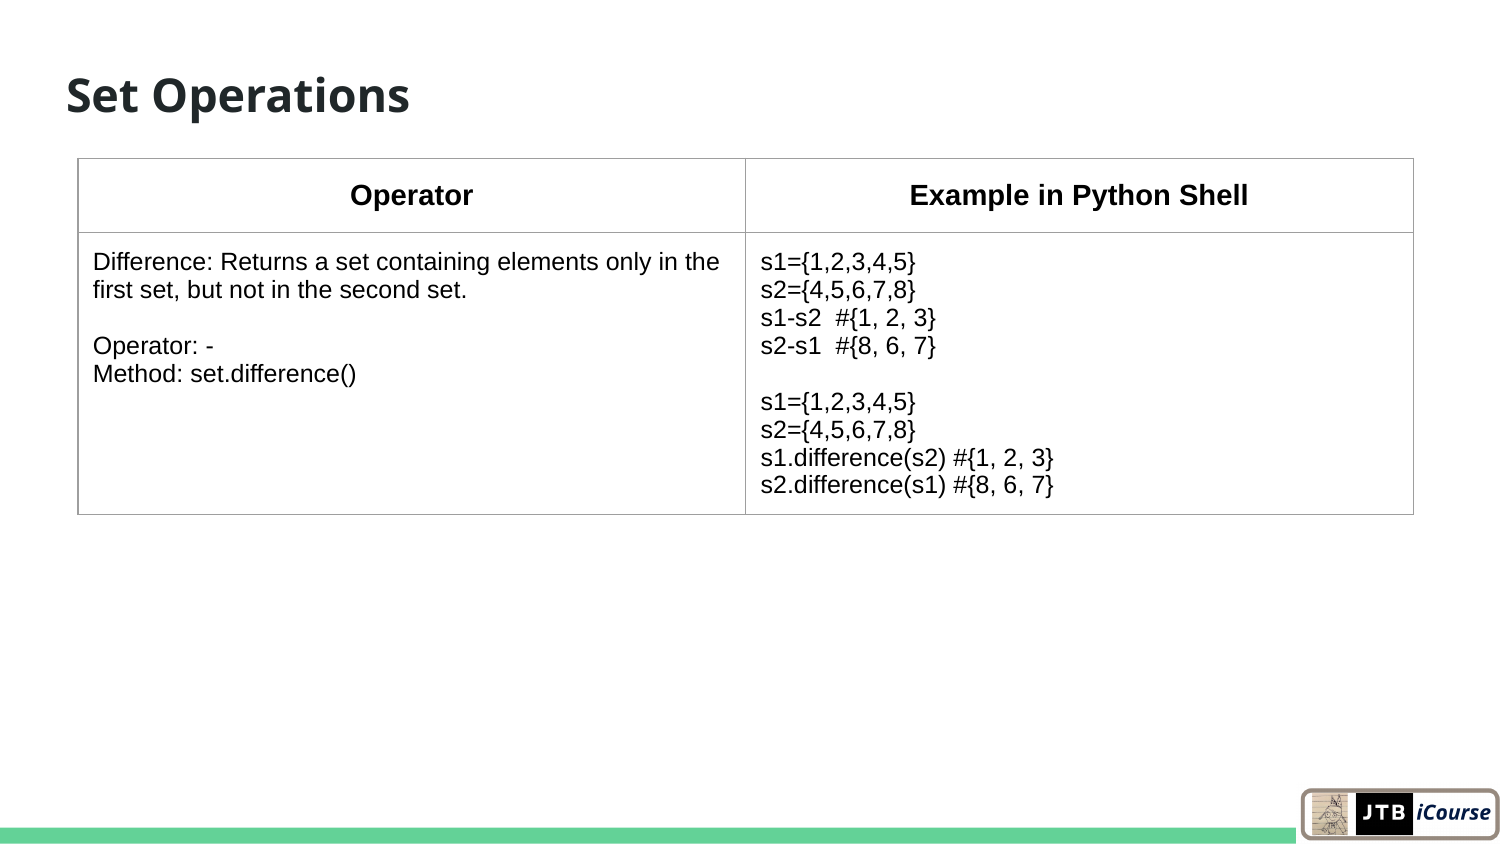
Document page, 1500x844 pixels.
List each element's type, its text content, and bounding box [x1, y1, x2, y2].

table_header Operator [79, 159, 745, 232]
title Set Operations [51, 48, 1449, 142]
picture [1296, 782, 1500, 844]
table_header Example in Python Shell [746, 159, 1413, 232]
table_cell Difference: Returns a set containing elements only in the first set, but not in the second set. Operator: - Method: set.difference() [79, 233, 745, 514]
table_cell s1={1,2,3,4,5} s2={4,5,6,7,8} s1-s2 #{1, 2, 3} s2-s1 #{8, 6, 7} s1={1,2,3,4,5} s2={4,5,6,7,8} s1.difference(s2) #{1, 2, 3} s2.difference(s1) #{8, 6, 7} [746, 233, 1413, 514]
